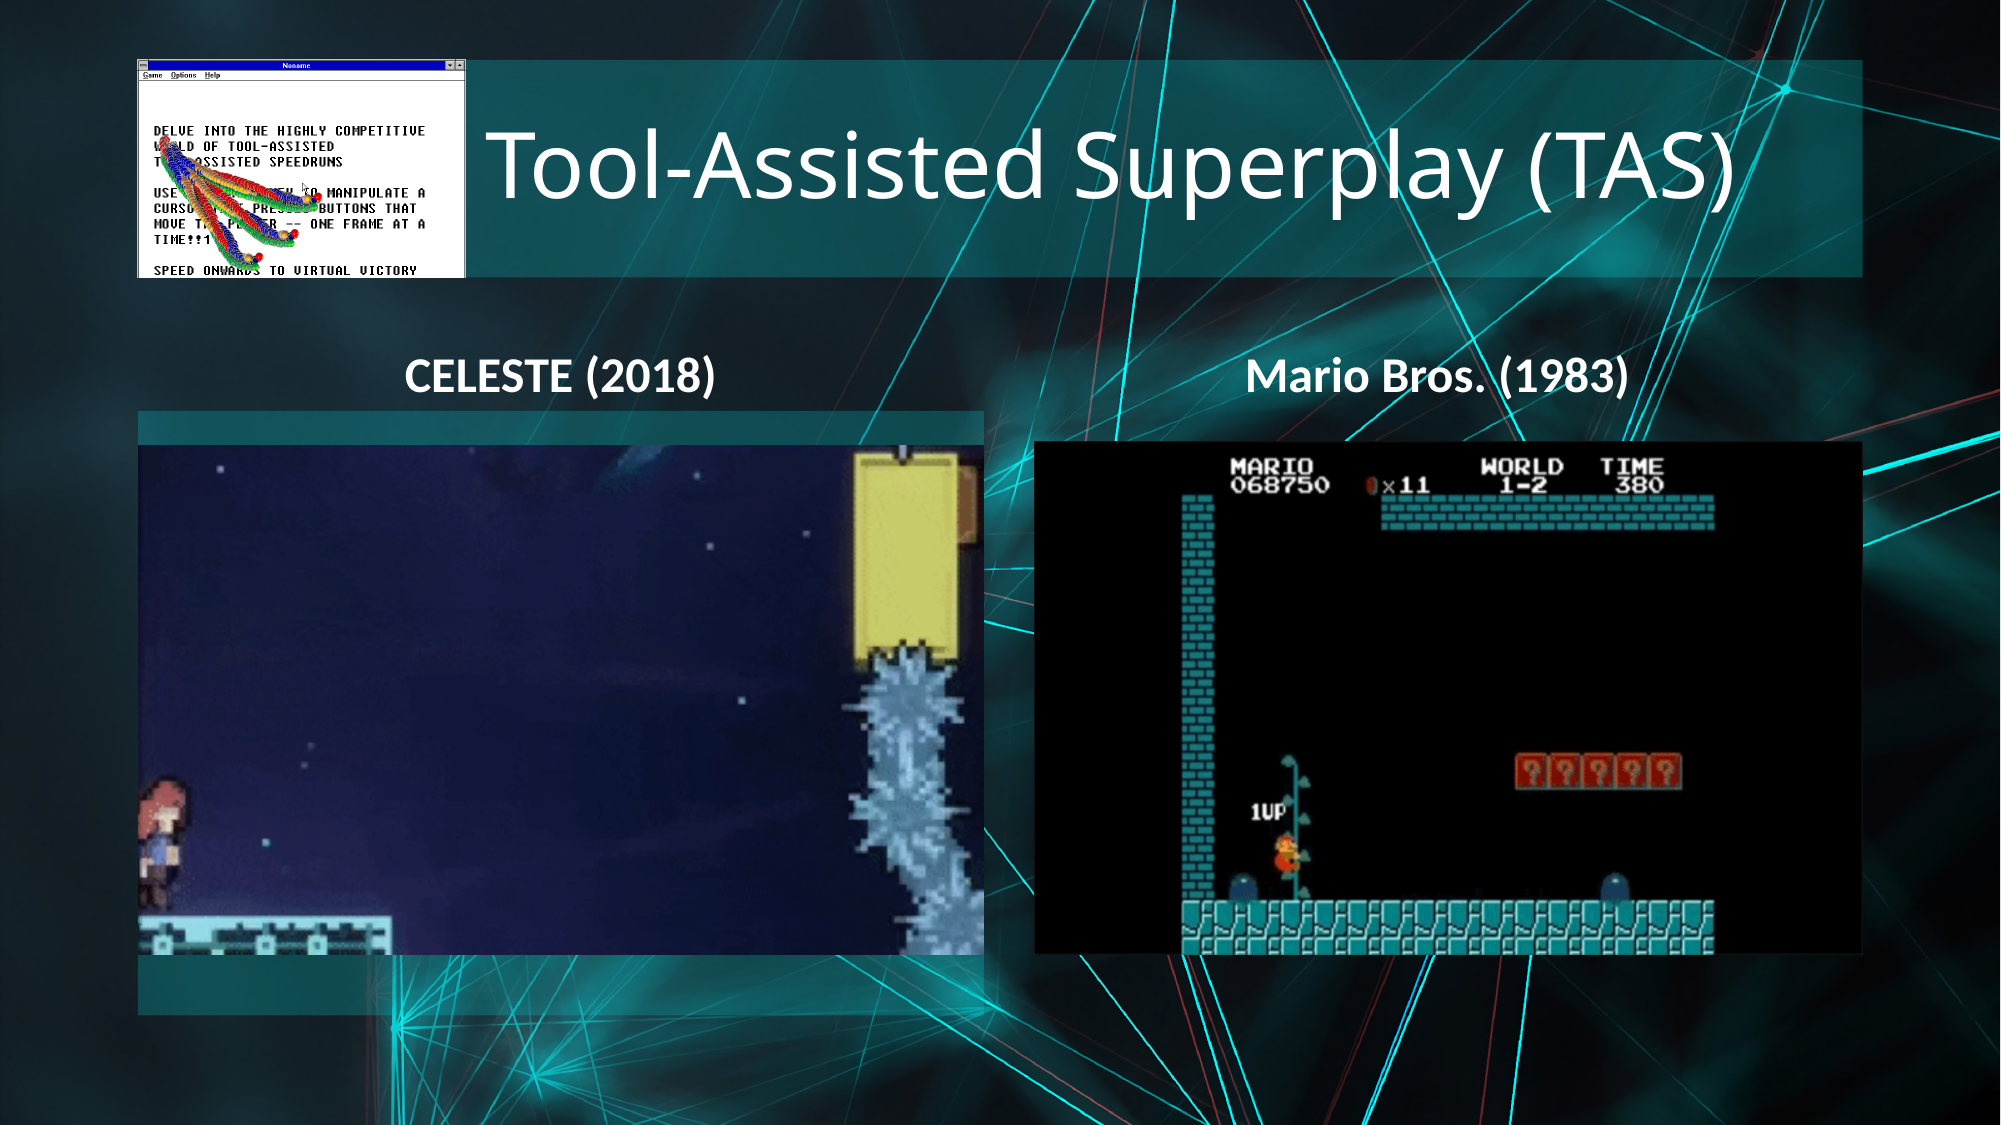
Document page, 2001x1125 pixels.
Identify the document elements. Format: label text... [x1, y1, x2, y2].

list Mario Bros. (1983) [1012, 275, 1863, 411]
list CELESTE (2018) [137, 275, 984, 410]
list [137, 410, 984, 1016]
title Tool-Assisted Superplay (TAS) [466, 59, 1863, 278]
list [138, 445, 984, 955]
picture [0, 0, 2001, 1125]
